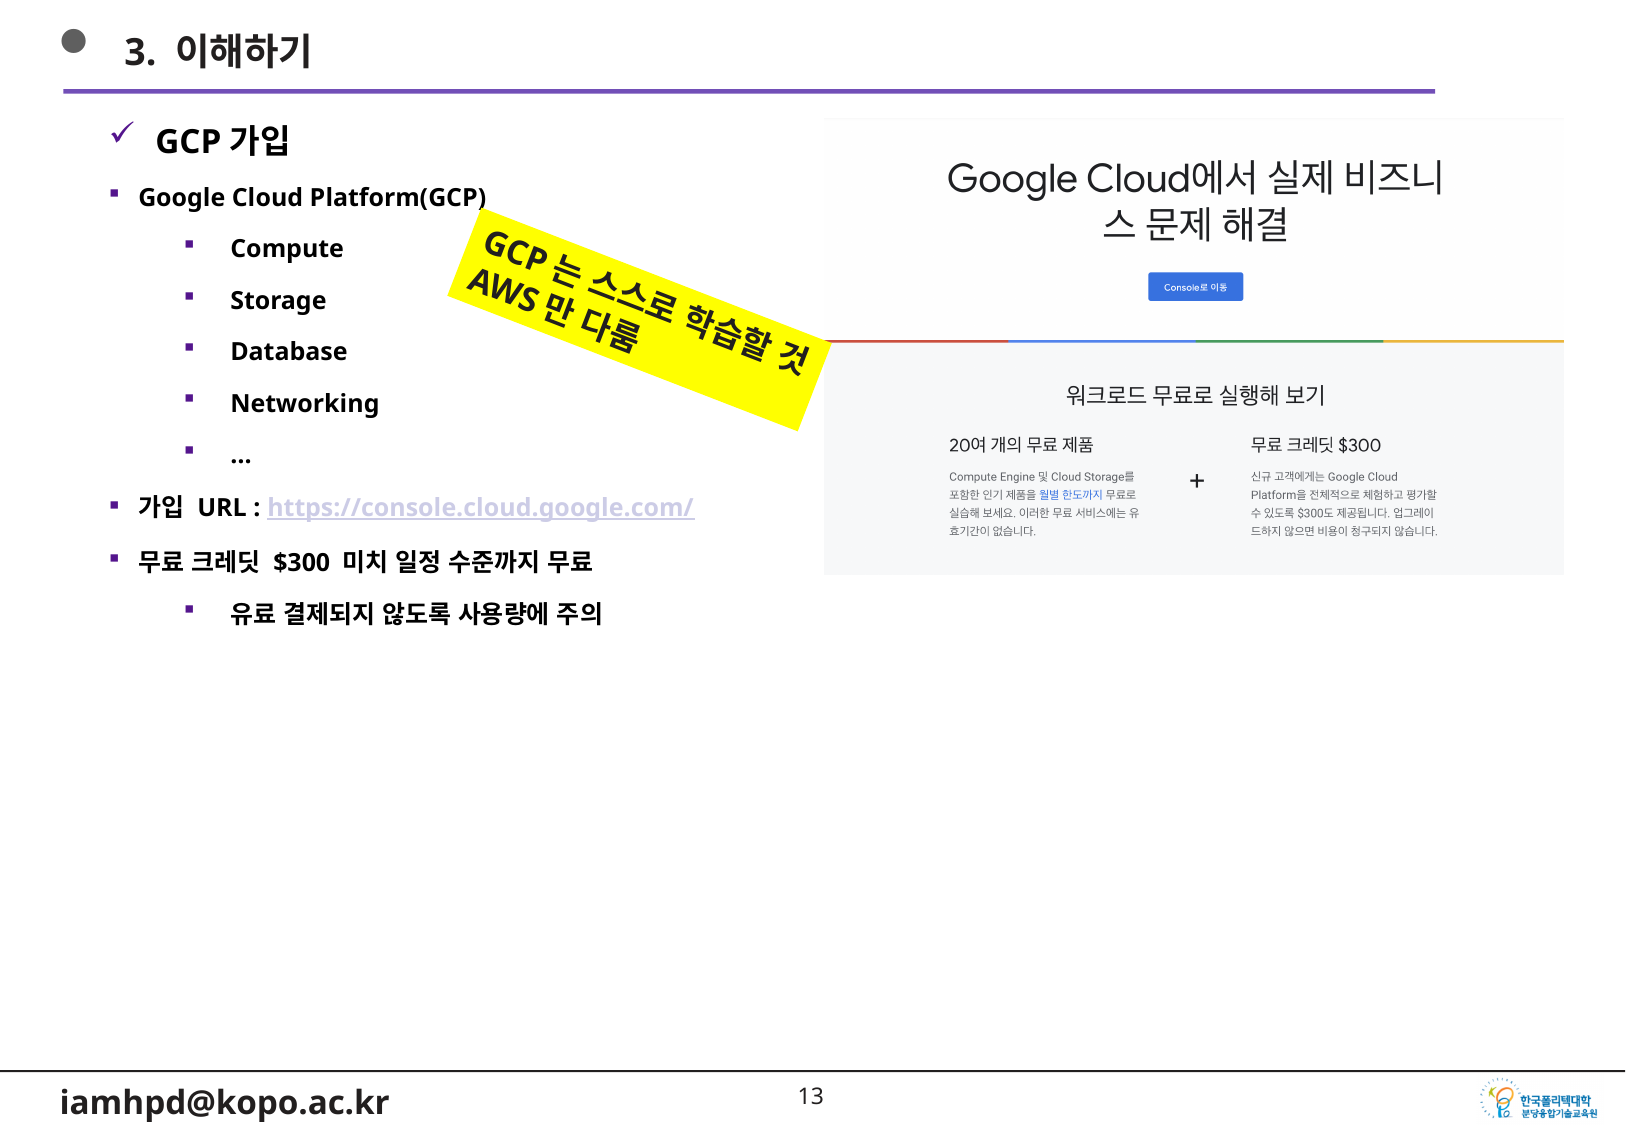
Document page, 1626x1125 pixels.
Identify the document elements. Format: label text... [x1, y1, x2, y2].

text_box 12 [765, 1072, 857, 1123]
text_box [44, 0, 1604, 114]
picture [1476, 1073, 1604, 1125]
text_box GCP는 스스로 학습할 것 AWS만 다룸 [447, 207, 819, 432]
picture [824, 117, 1565, 575]
text_box GCP가입 Google Cloud Platform(GCP) Compute Storage Database Networking … 가입 URL : https://console.cloud.google.com/ 무료 크레딧 $300 미치 일정 수준까지 무료 유료 결제되지 않도록 사용량에 주의 [87, 97, 1412, 953]
text_box 3. 이해하기 [109, 20, 943, 93]
